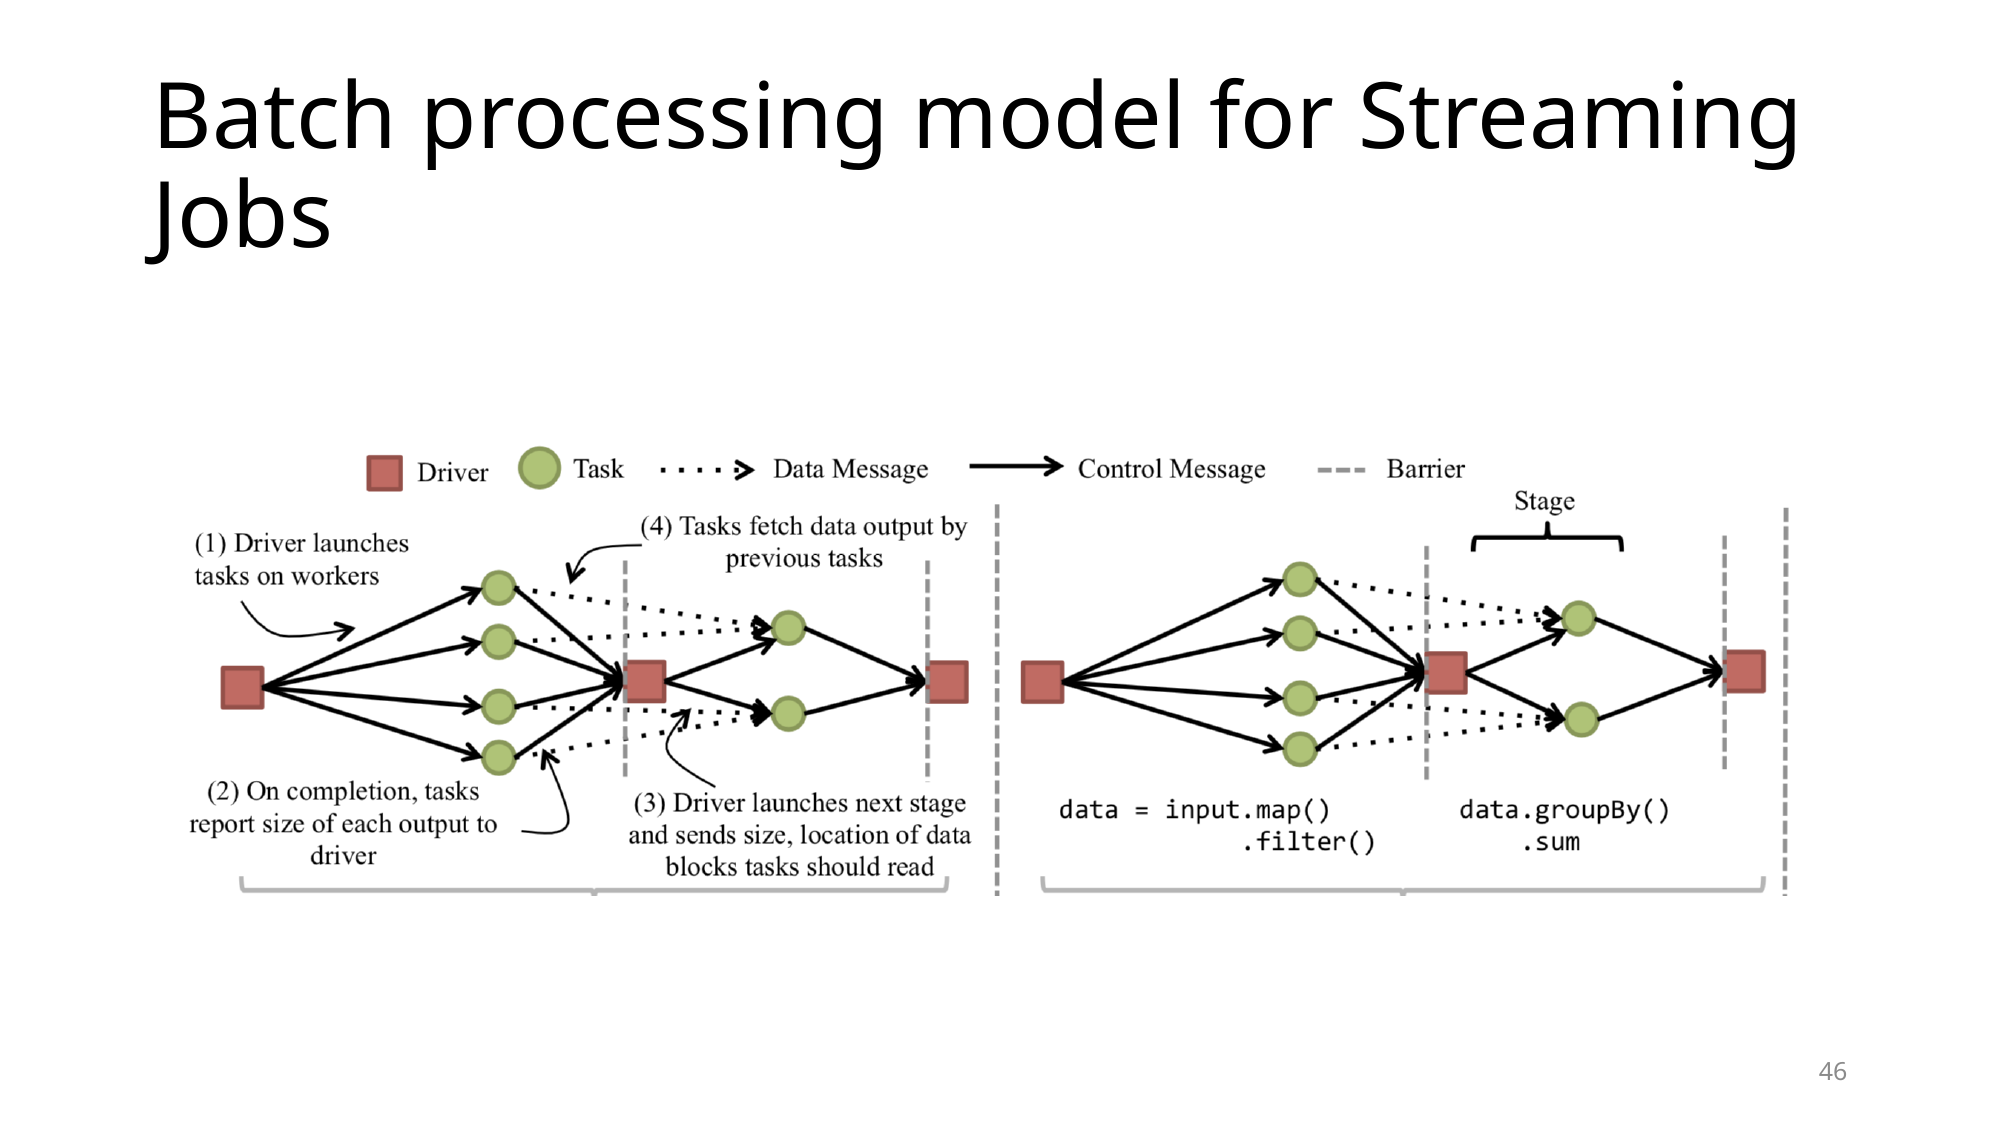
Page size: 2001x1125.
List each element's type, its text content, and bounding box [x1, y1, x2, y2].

title Batch processing model for Streaming Jobs [137, 59, 1863, 278]
slide_number 46 [1412, 1042, 1863, 1103]
picture [176, 378, 1824, 896]
